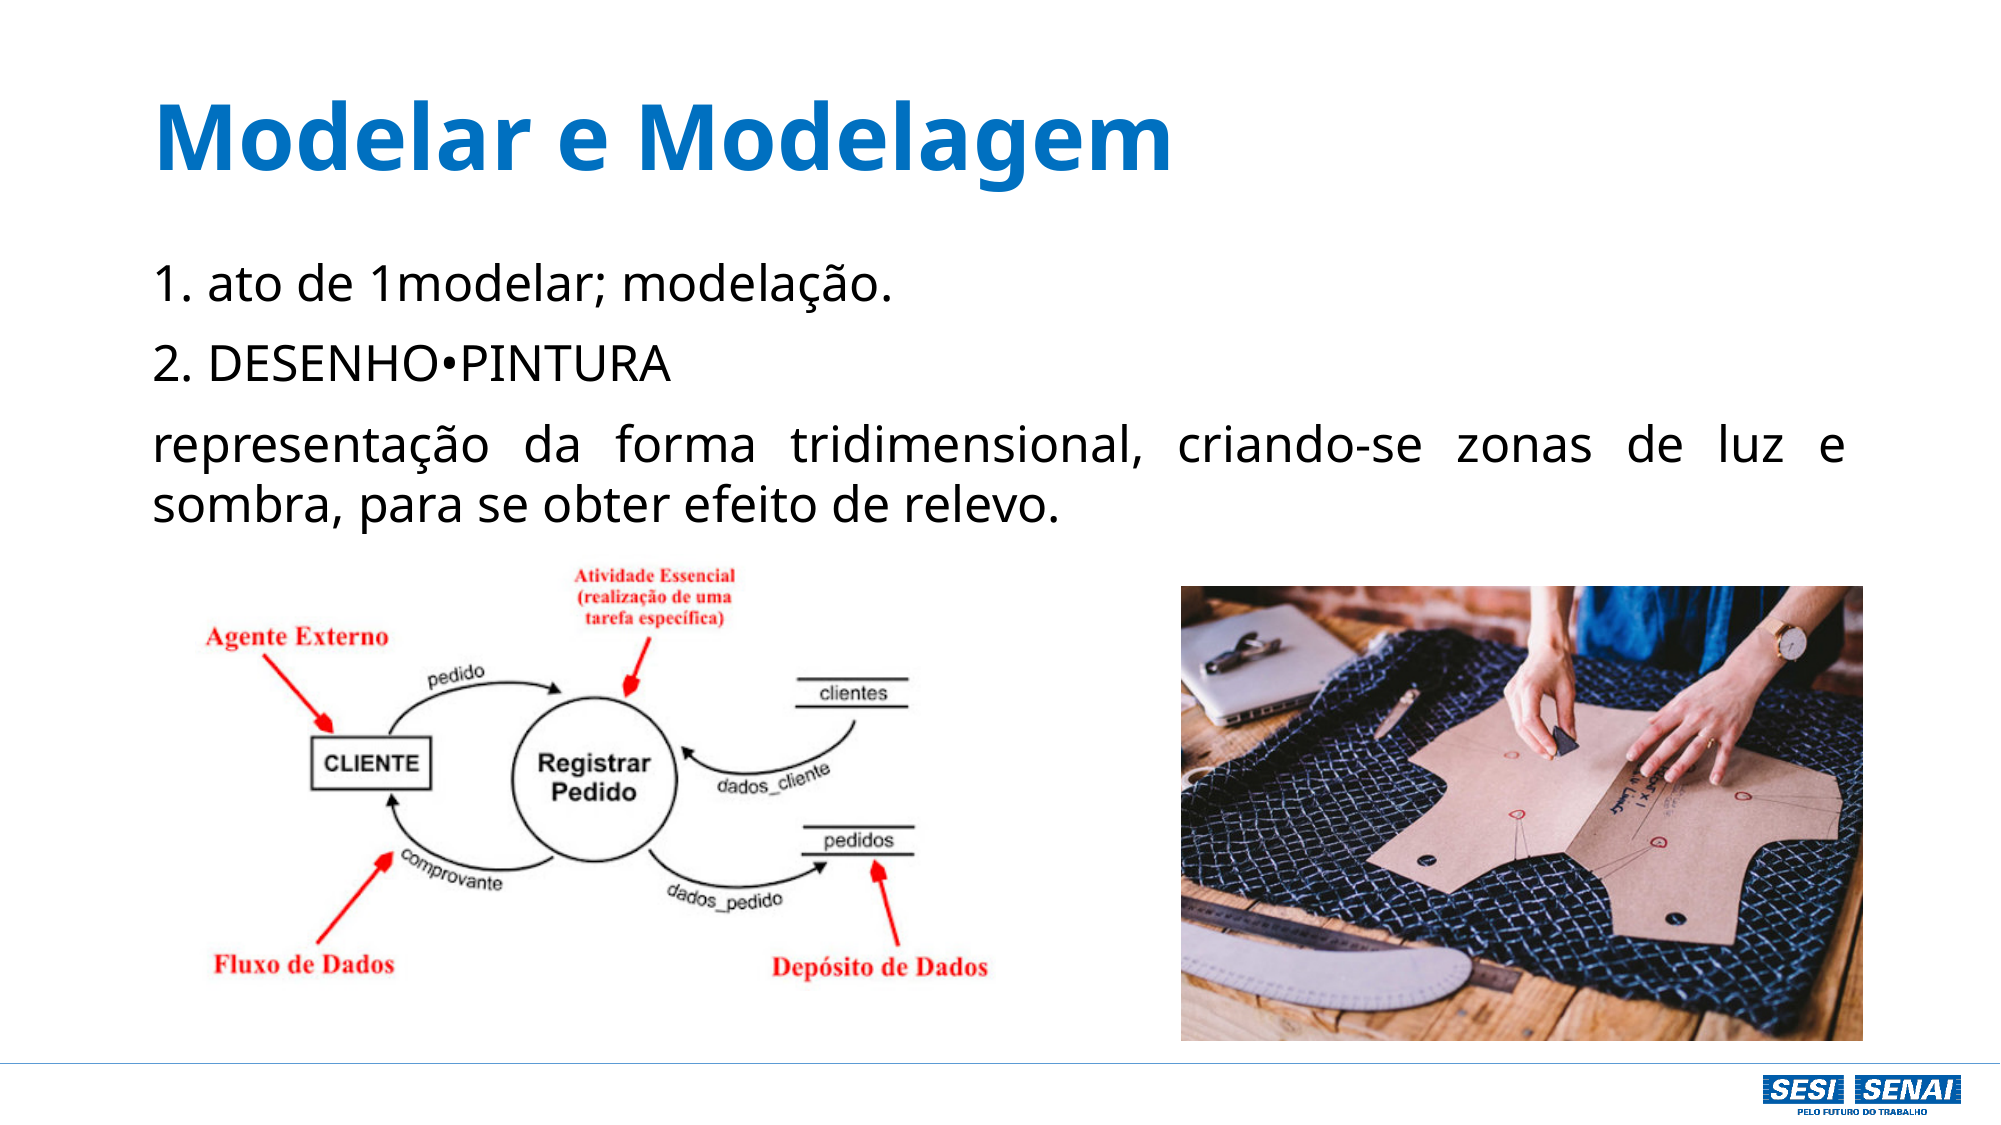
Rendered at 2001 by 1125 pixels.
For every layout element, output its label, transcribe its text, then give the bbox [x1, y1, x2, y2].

list 1. ato de 1modelar; modelação. 2. DESENHO•PINTURA representação da forma tridimensional, criando-se zonas de luz e sombra, para se obter efeito de relevo. [137, 243, 1863, 1041]
picture [1181, 586, 1863, 1041]
title Modelar e Modelagem [137, 59, 1864, 208]
picture [1763, 1075, 1961, 1115]
picture [195, 554, 996, 991]
